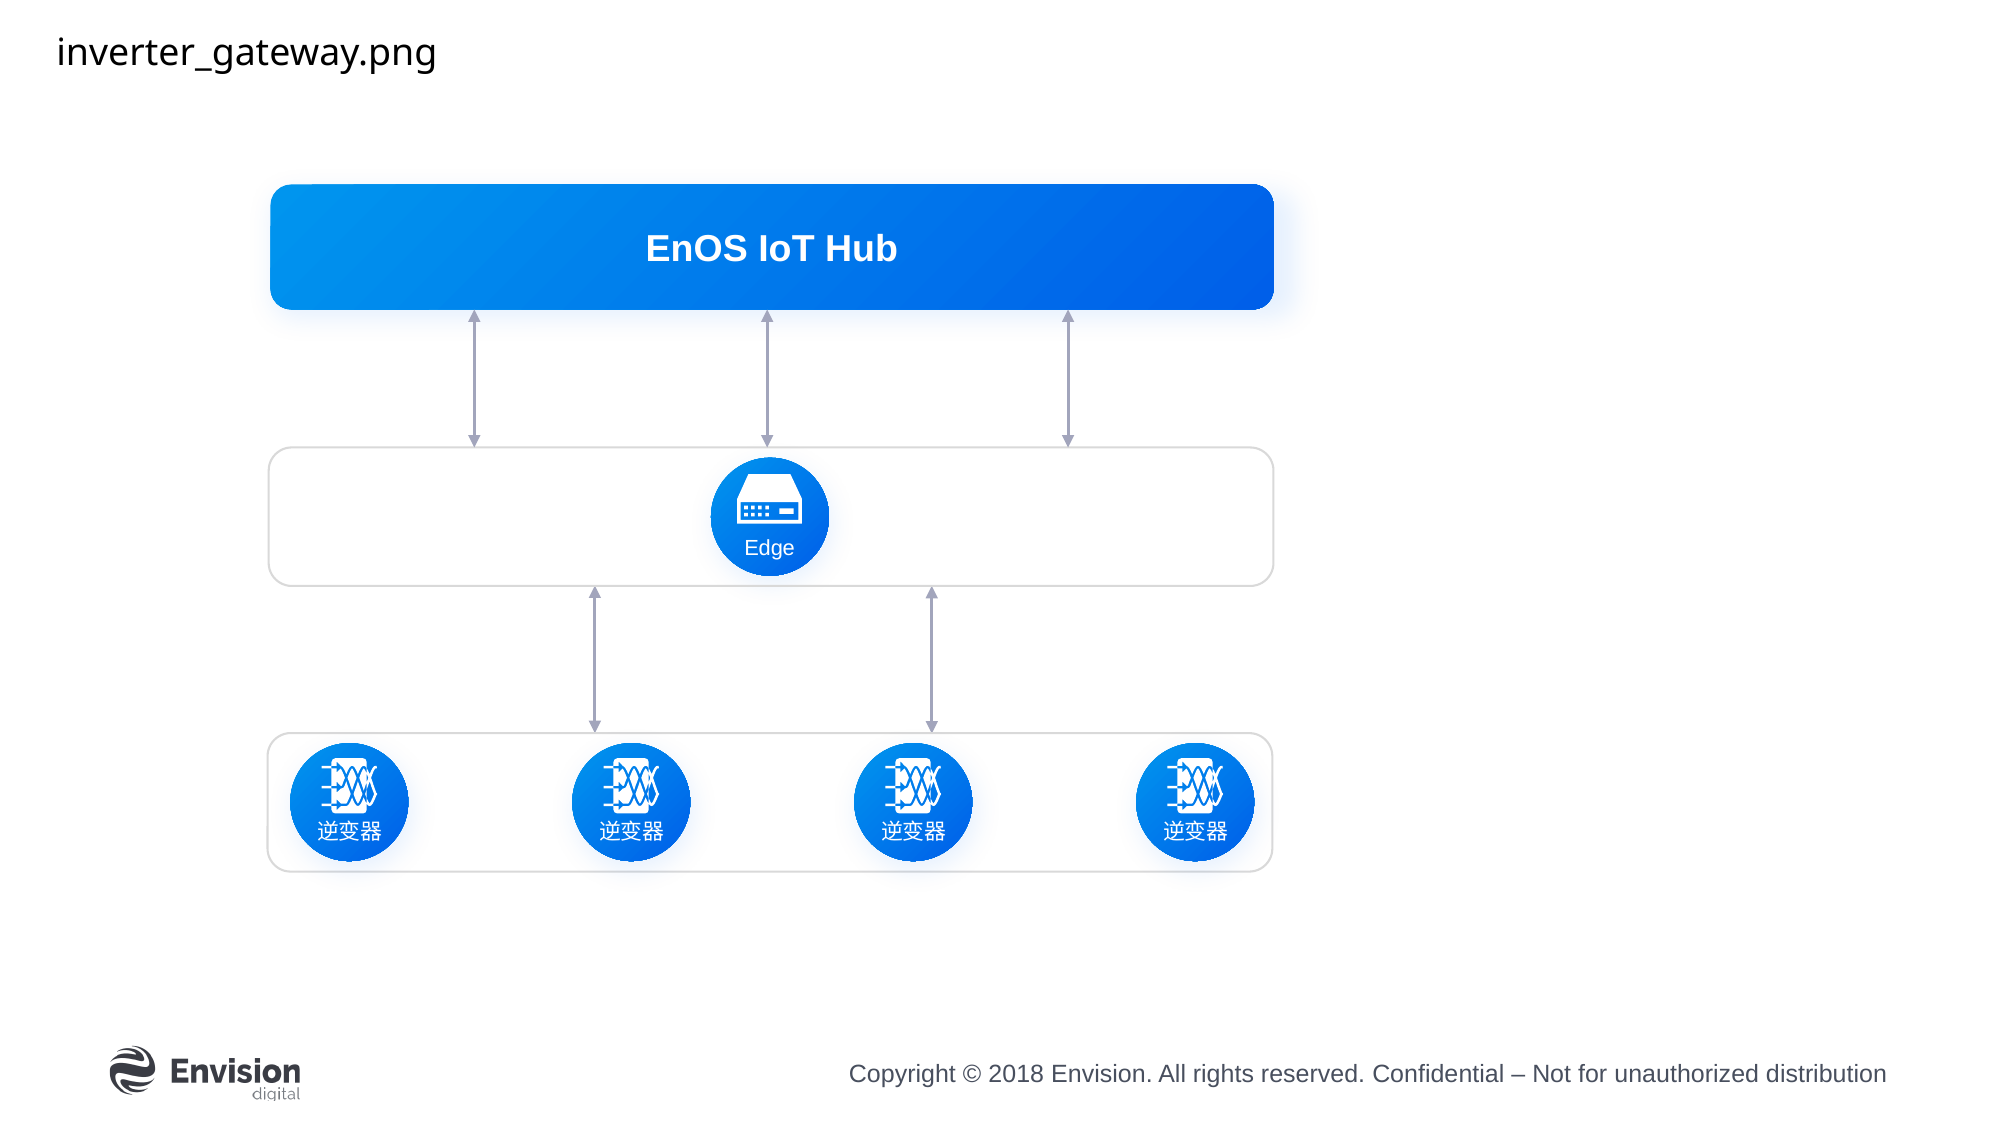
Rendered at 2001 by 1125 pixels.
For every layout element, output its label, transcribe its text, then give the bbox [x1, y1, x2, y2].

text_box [267, 184, 1274, 872]
text_box inverter_gateway.png [41, 20, 453, 81]
